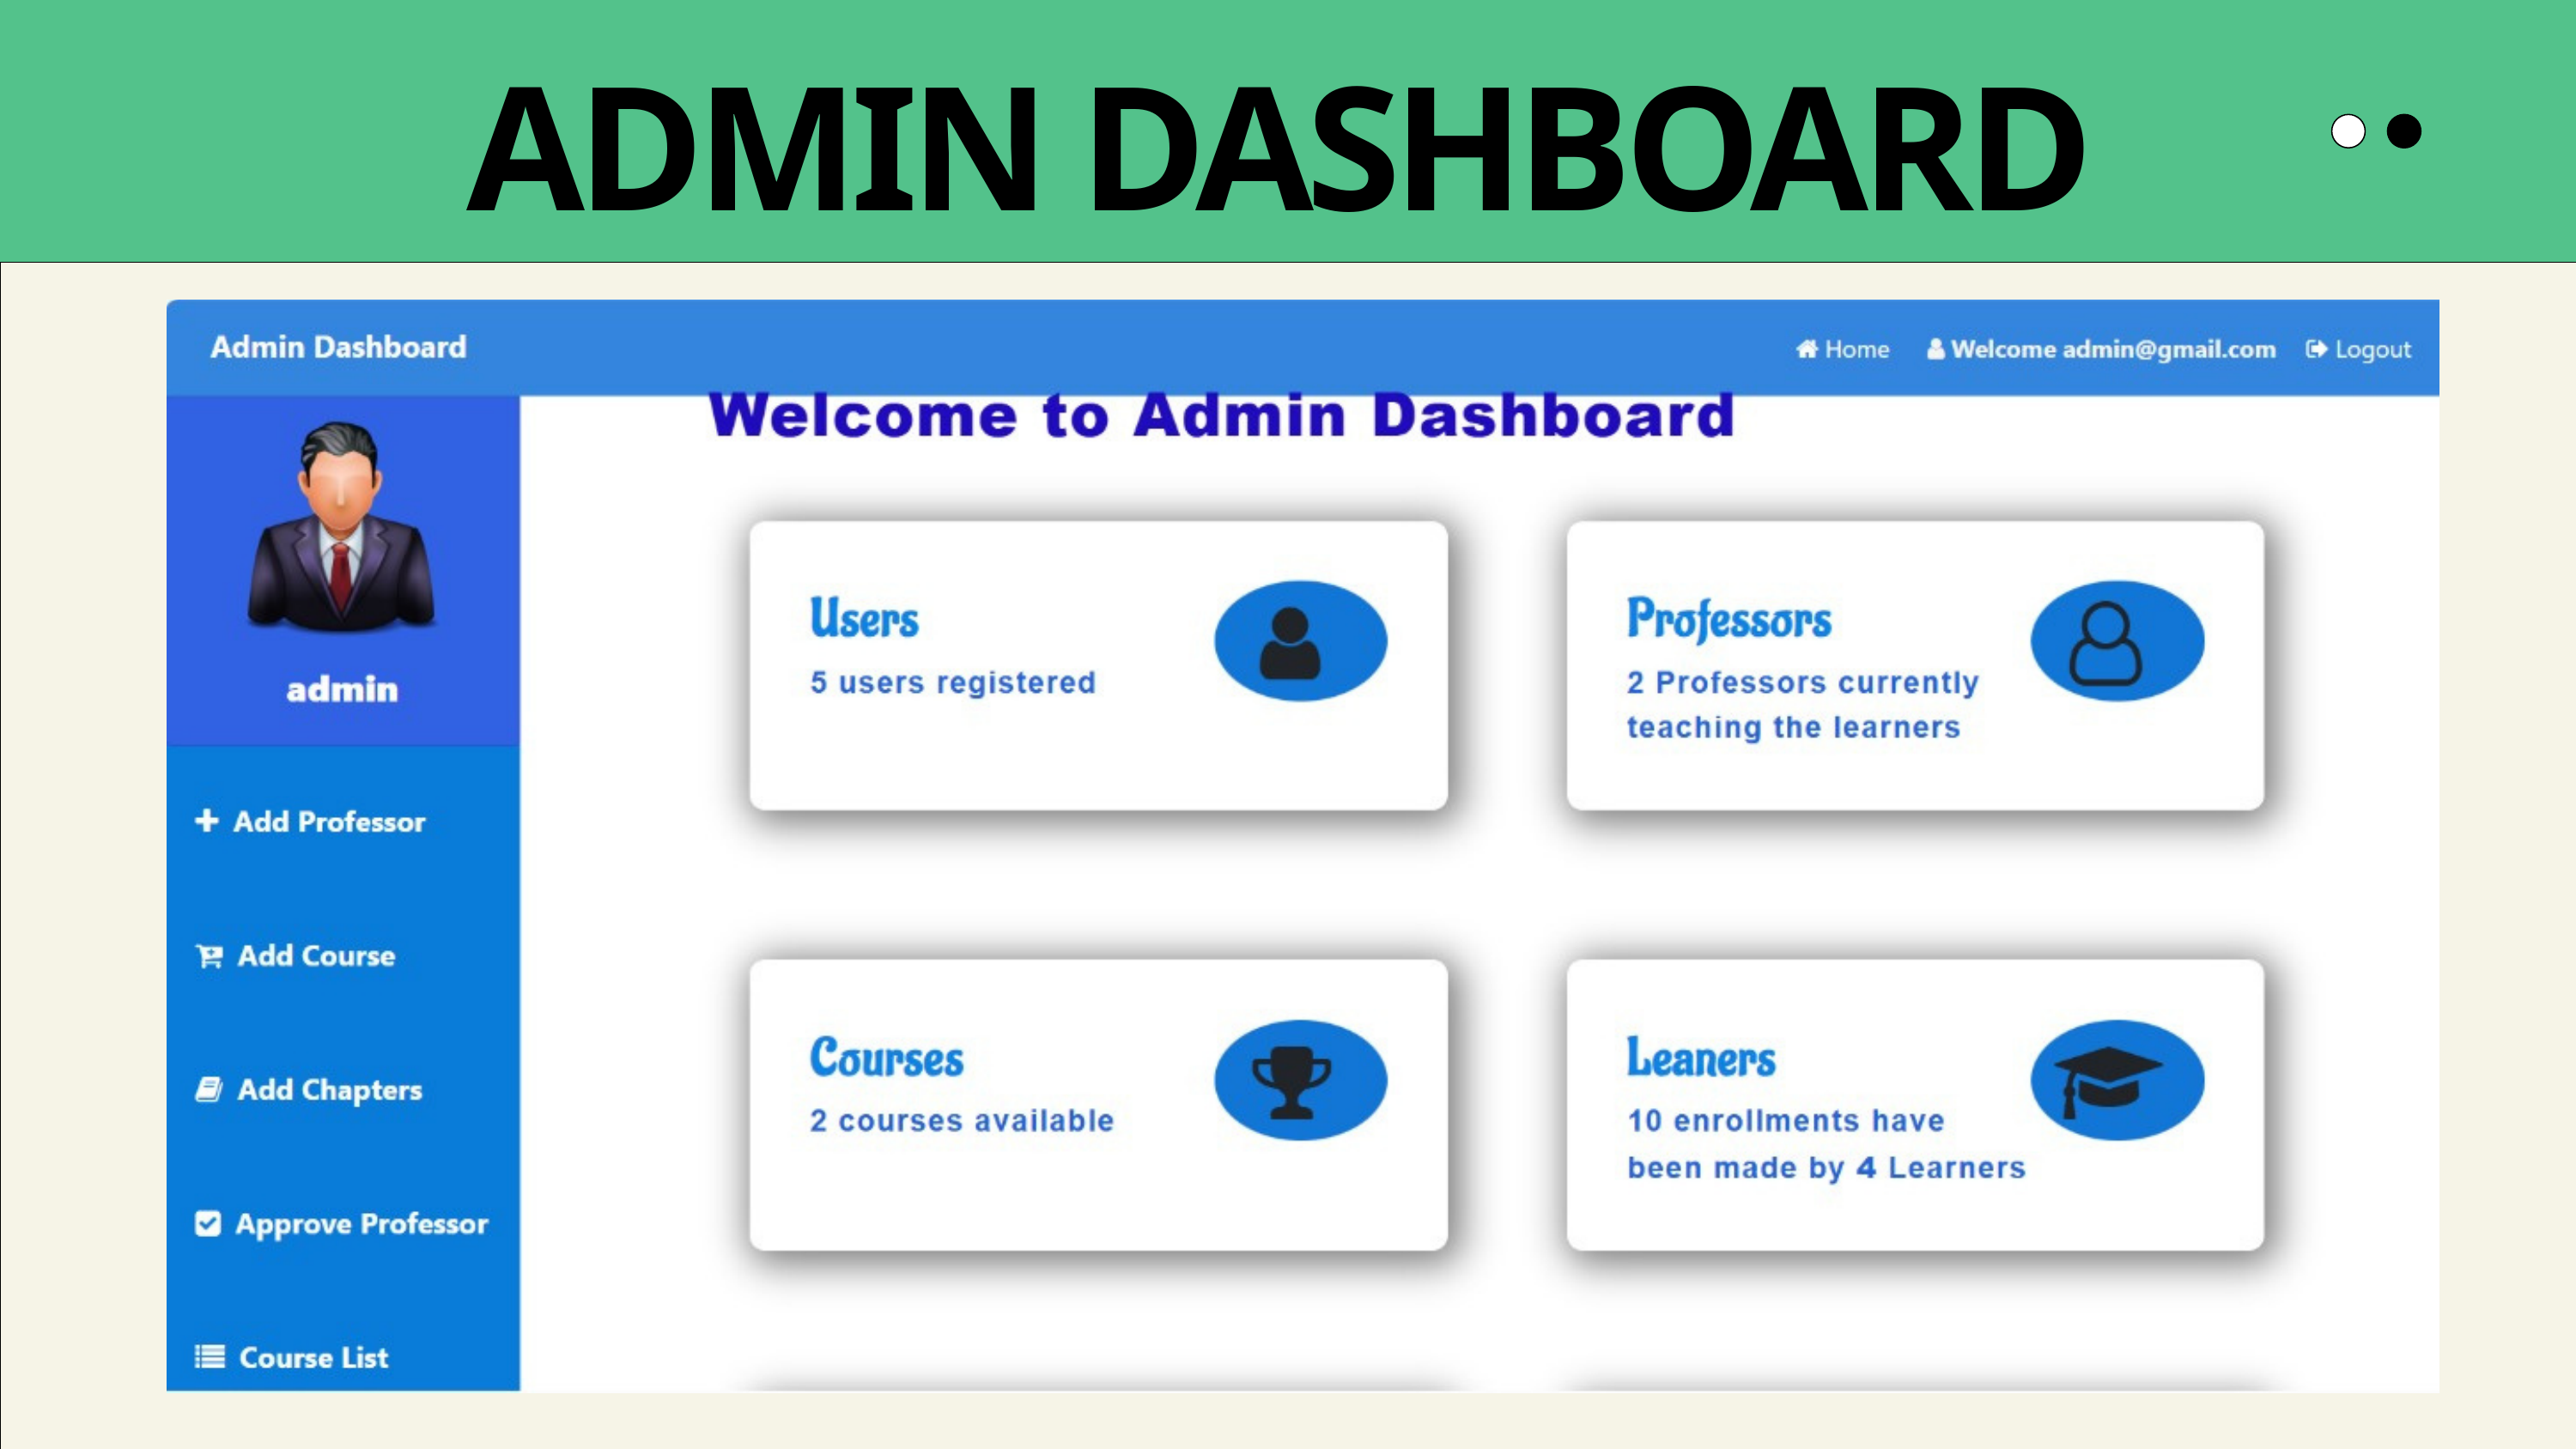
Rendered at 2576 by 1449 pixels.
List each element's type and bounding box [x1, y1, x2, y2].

text_box [0, 0, 2576, 259]
text_box [2387, 114, 2421, 149]
text_box [2331, 114, 2366, 149]
text_box [0, 262, 2576, 1449]
